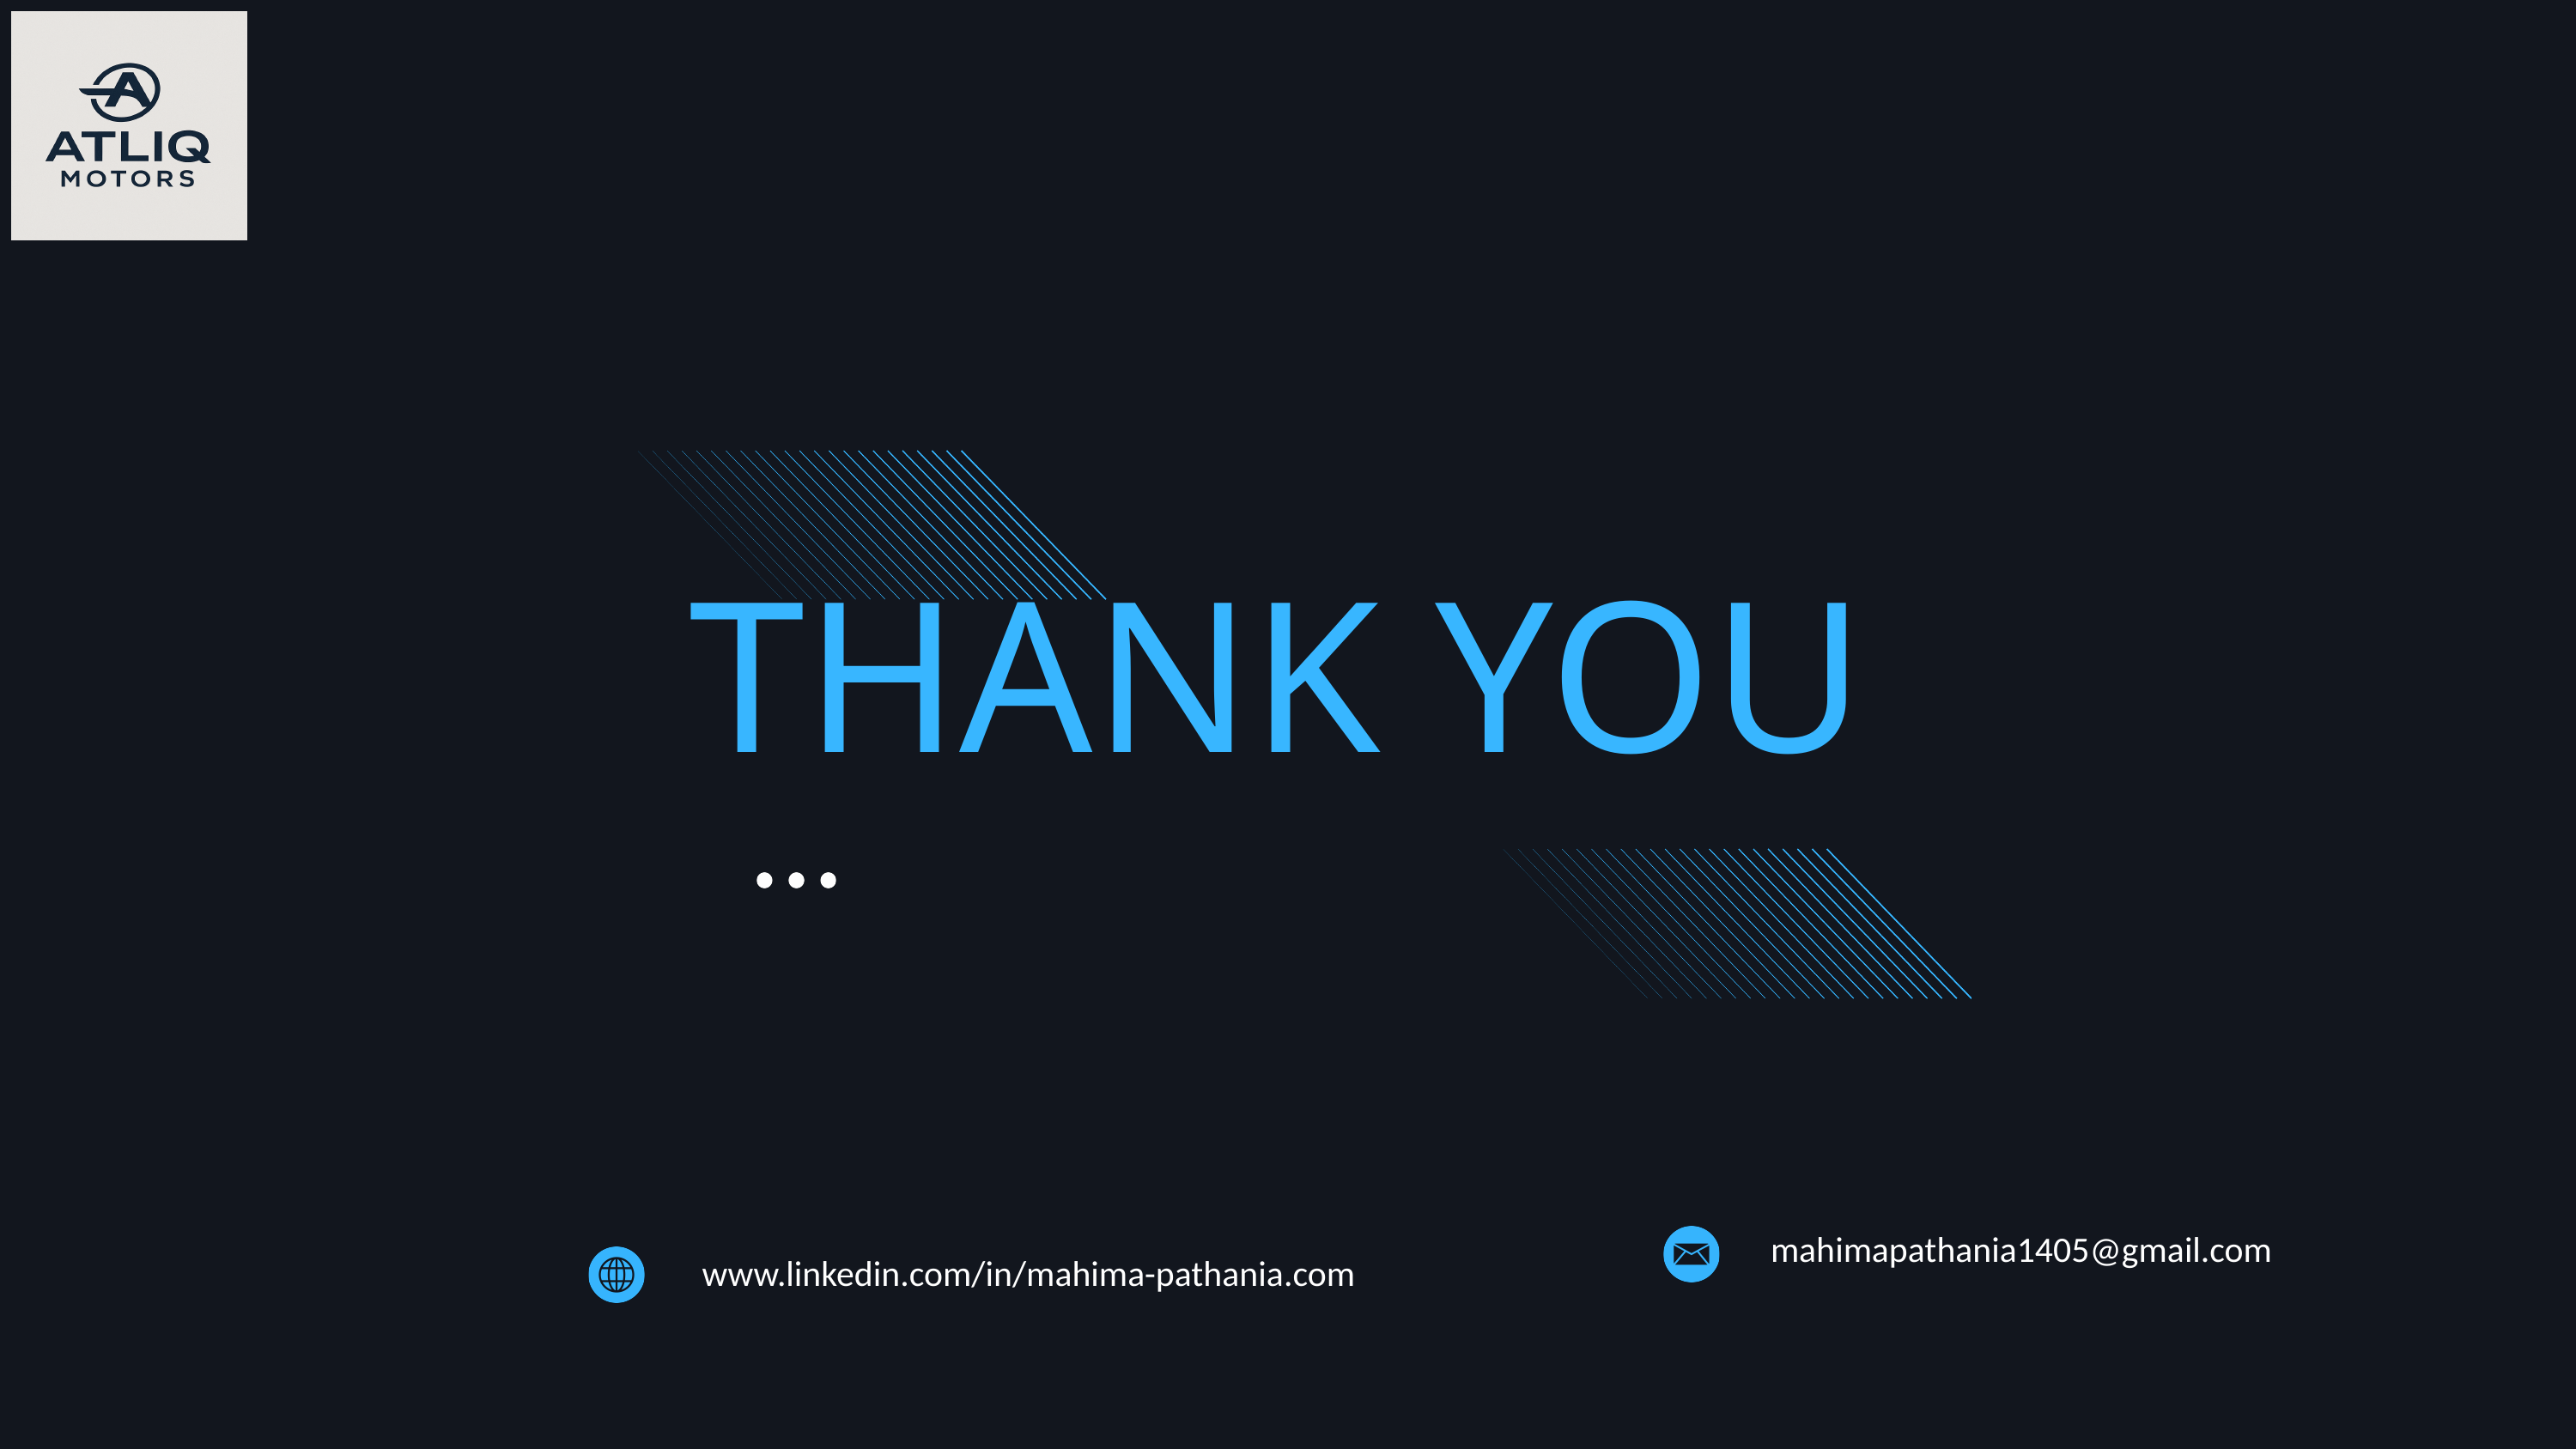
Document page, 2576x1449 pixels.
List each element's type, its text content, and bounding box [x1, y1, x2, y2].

text_box THANK YOU [689, 640, 2035, 795]
text_box [1663, 1226, 1720, 1282]
text_box [637, 450, 1108, 600]
text_box [588, 1246, 645, 1303]
text_box mahimapathania1405@gmail.com [1771, 1224, 2394, 1270]
picture [11, 11, 247, 240]
text_box www.linkedin.com/in/mahima-pathania.com [702, 1248, 1503, 1294]
text_box [756, 872, 836, 889]
text_box [1502, 848, 1972, 999]
